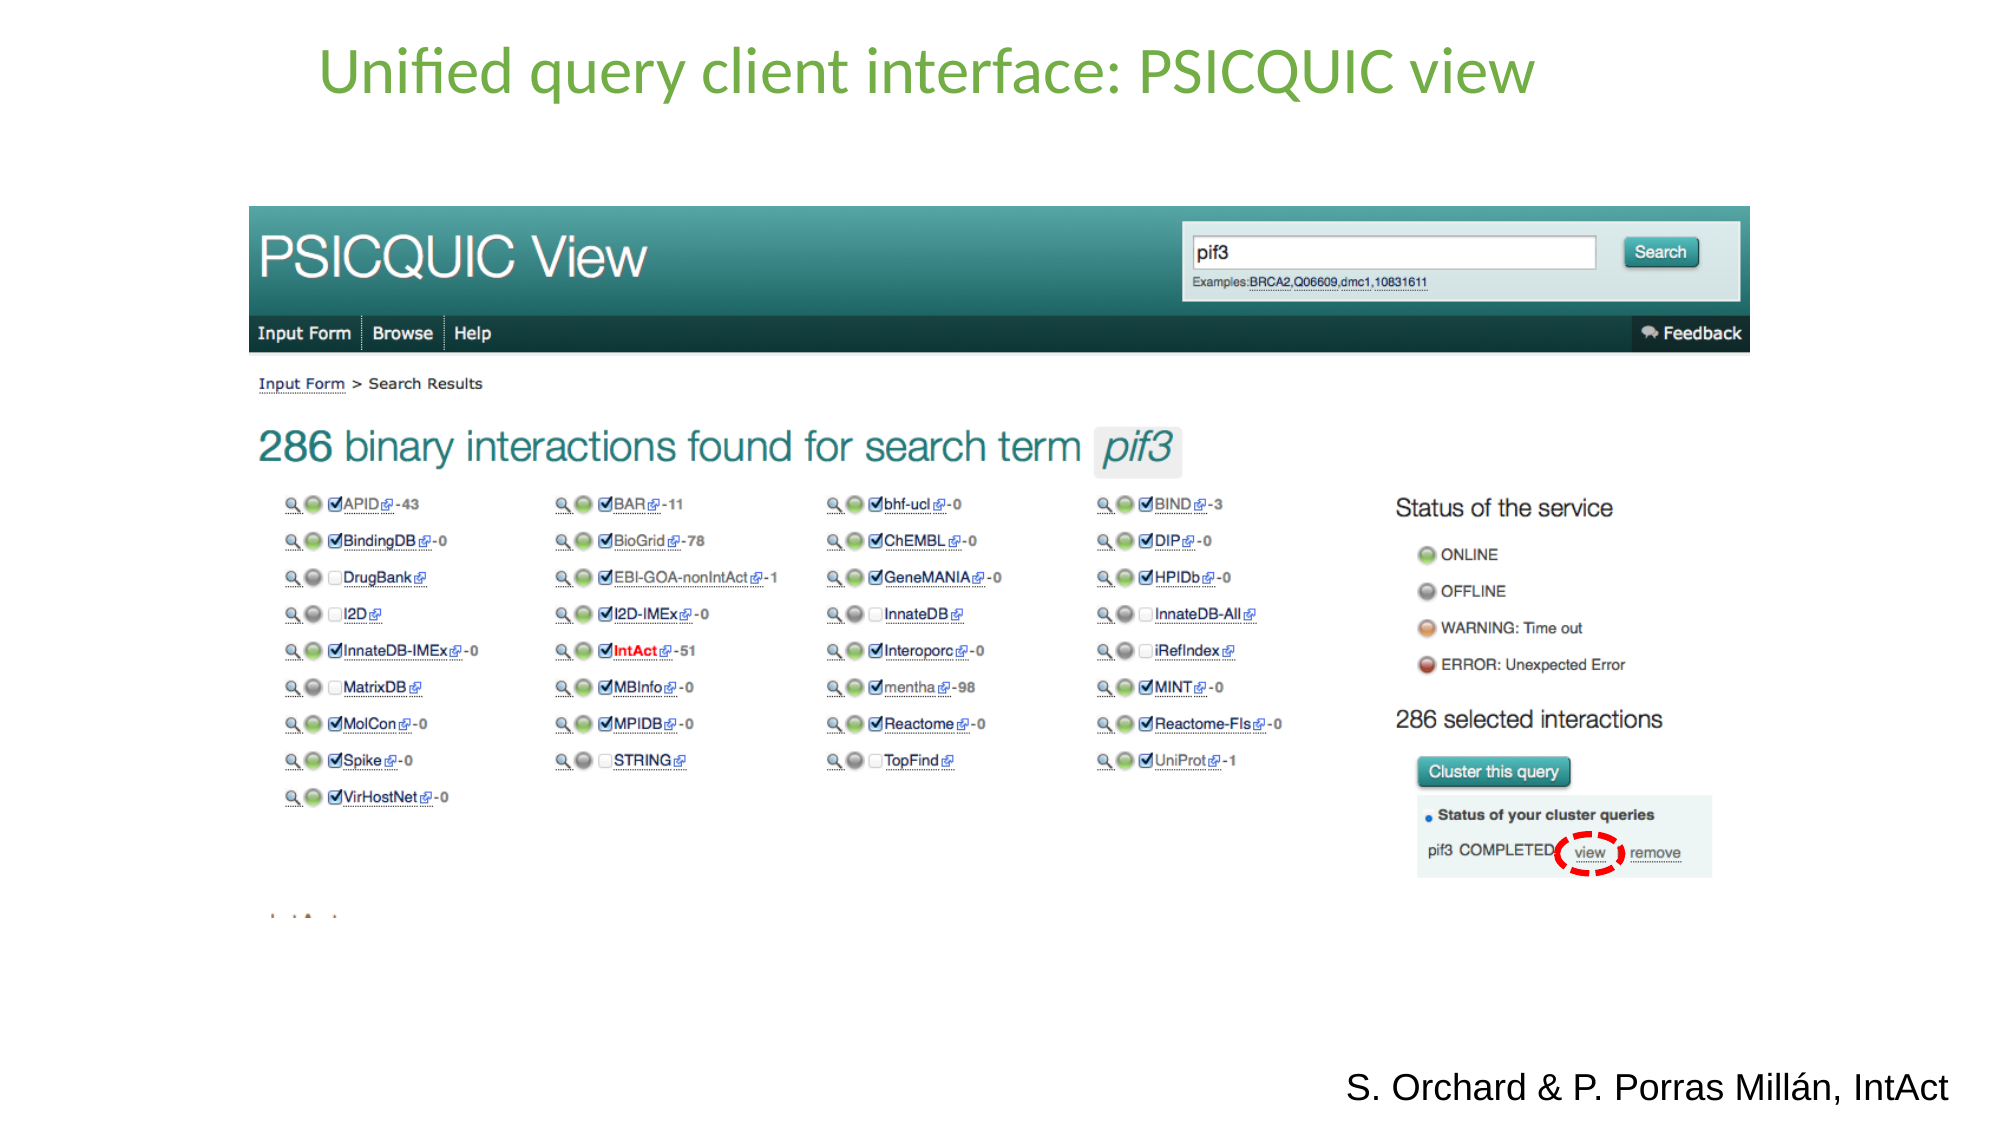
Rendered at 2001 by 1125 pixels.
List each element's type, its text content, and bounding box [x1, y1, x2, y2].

text_box Unified query client interface: PSICQUIC view [303, 19, 1721, 115]
text_box S. Orchard & P. Porras Millán, IntAct [1331, 1056, 1975, 1116]
picture [249, 206, 1750, 918]
